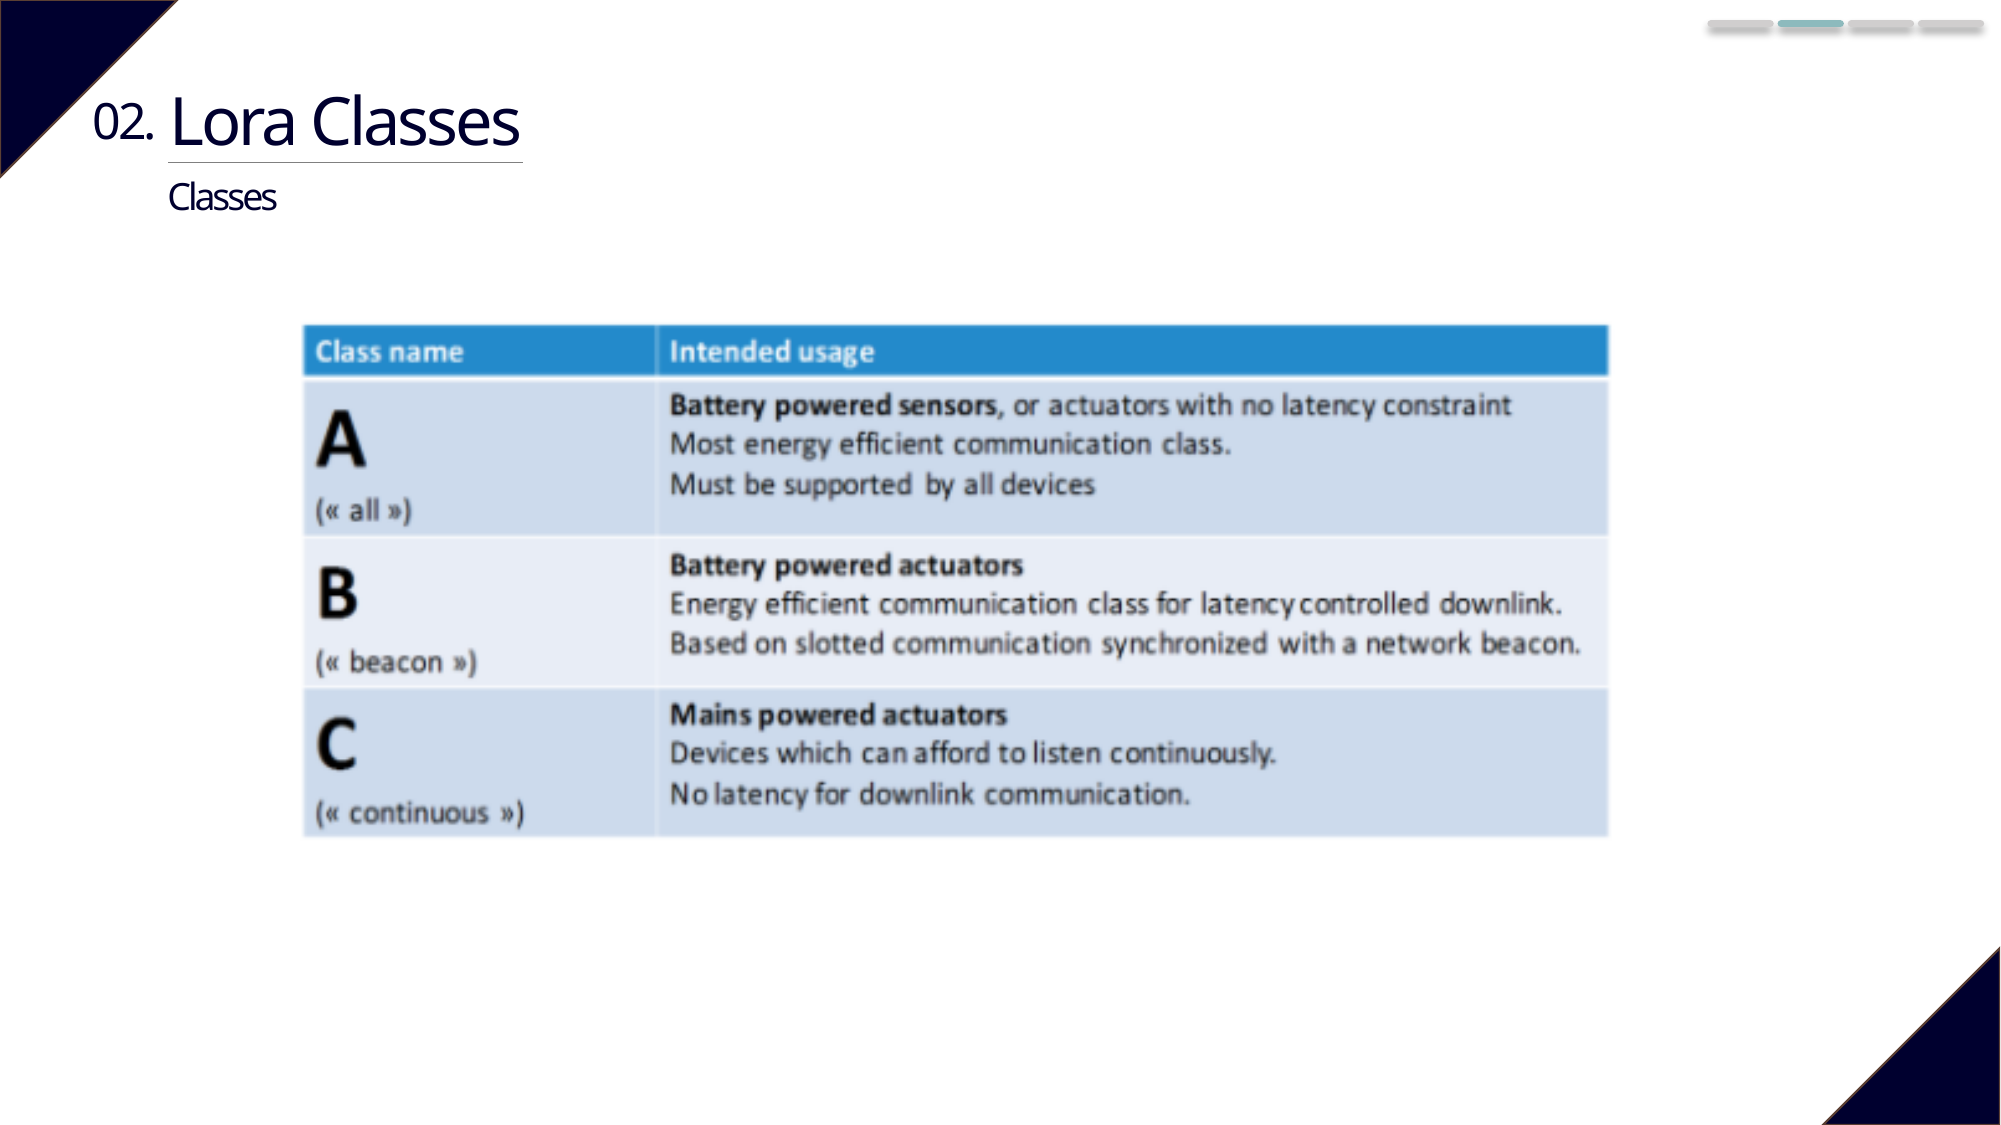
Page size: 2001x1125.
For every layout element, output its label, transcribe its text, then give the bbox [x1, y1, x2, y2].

text_box Lora Classes [154, 71, 537, 167]
picture [295, 306, 1624, 850]
text_box Classes [152, 165, 294, 225]
text_box 02. [78, 81, 172, 157]
